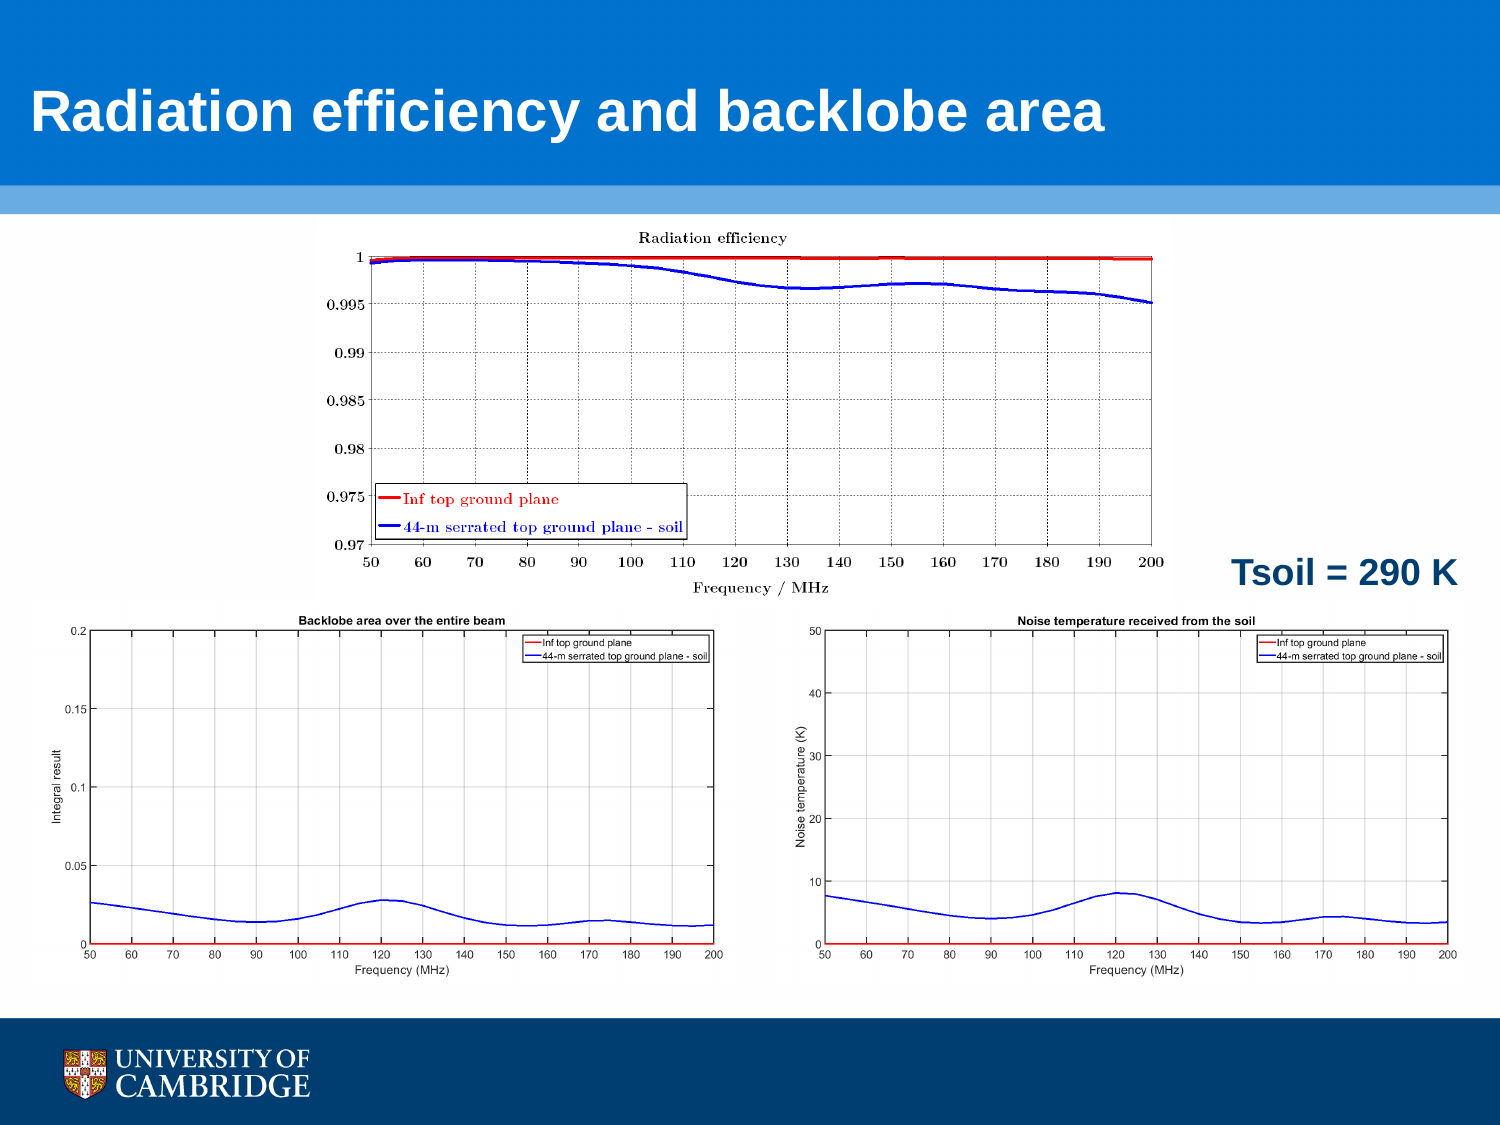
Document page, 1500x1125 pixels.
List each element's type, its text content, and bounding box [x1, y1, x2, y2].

title Radiation efficiency and backlobe area [30, 72, 1404, 143]
picture [0, 0, 1500, 1125]
text_box Tsoil = 290 K [1216, 540, 1474, 601]
